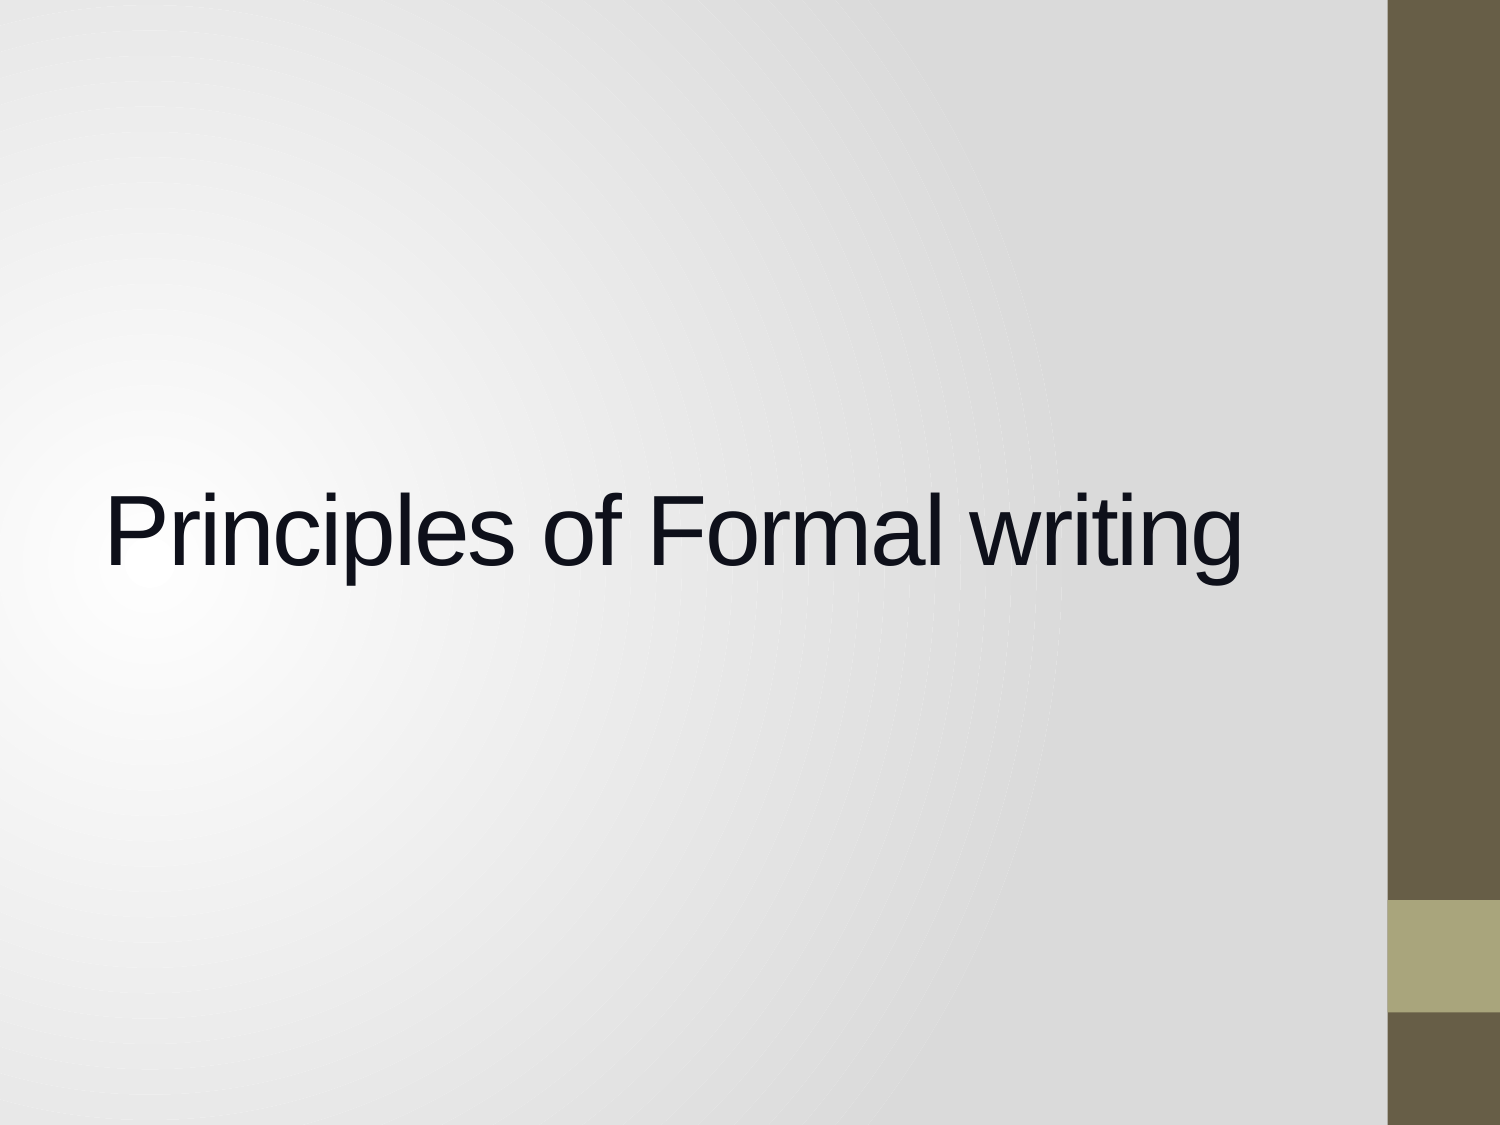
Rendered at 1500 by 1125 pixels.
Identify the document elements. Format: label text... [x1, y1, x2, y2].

title Principles of Formal writing [88, 491, 1339, 680]
